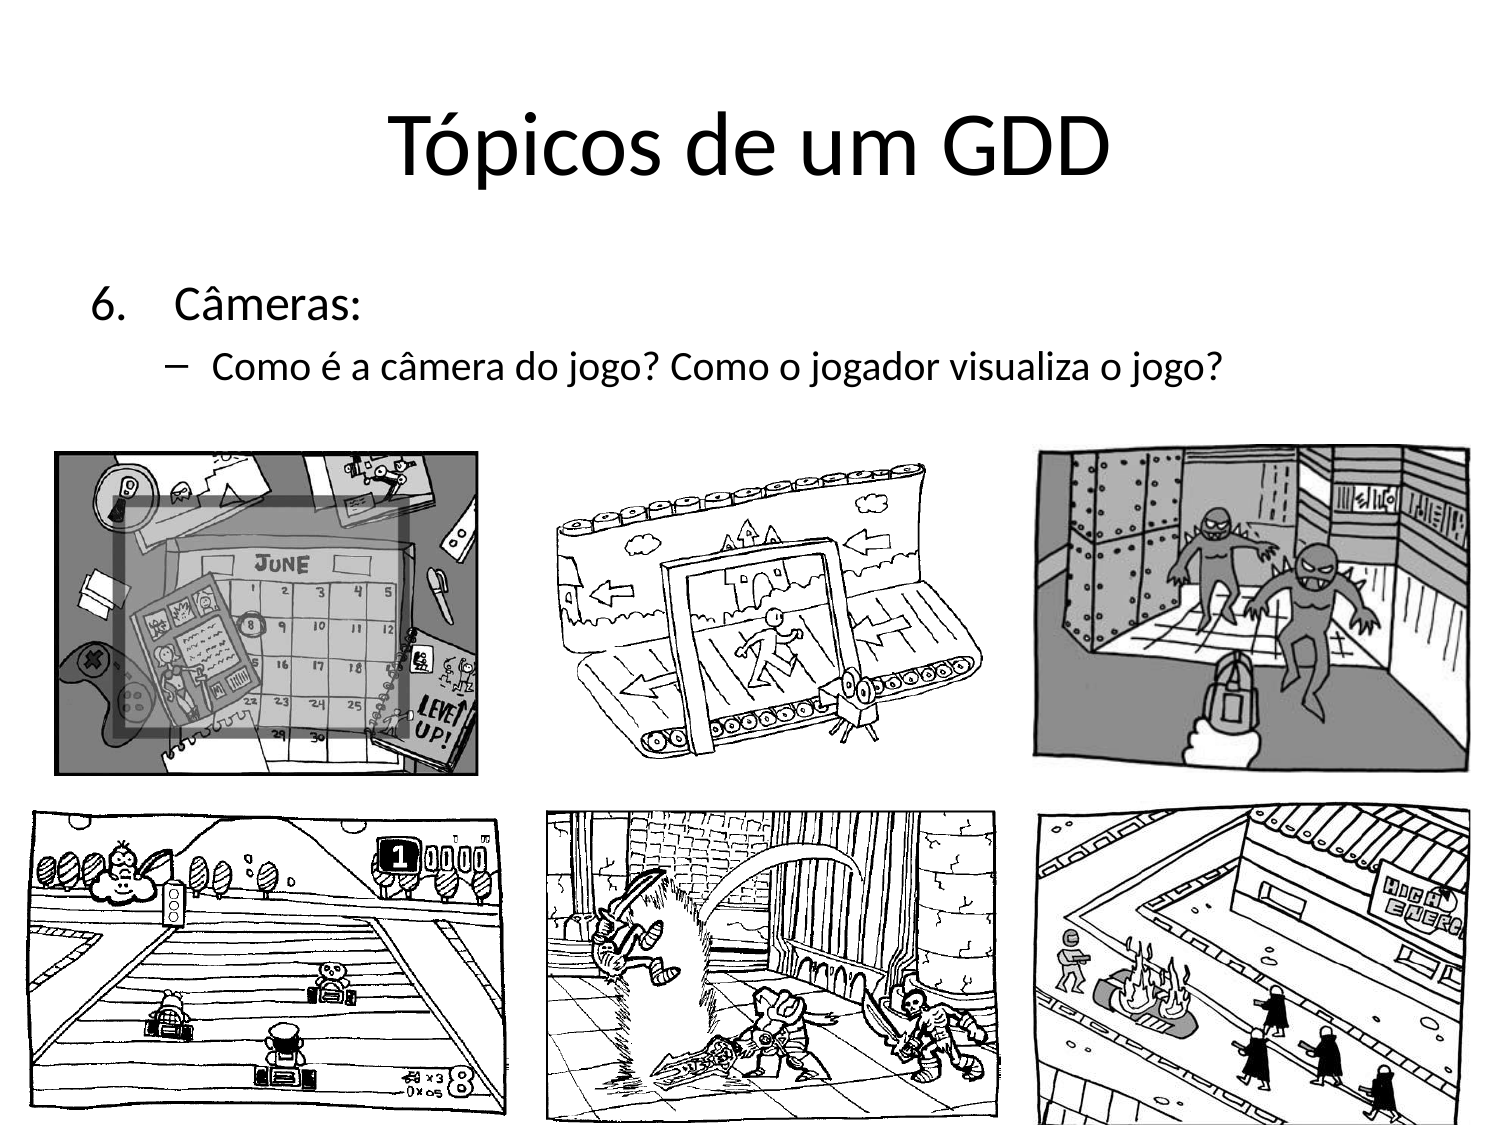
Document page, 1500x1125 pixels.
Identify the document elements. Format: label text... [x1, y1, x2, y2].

list Câmeras: Como é a câmera do jogo? Como o jogador visualiza o jogo? [75, 262, 1425, 1005]
picture [1032, 444, 1471, 773]
title Tópicos de um GDD [75, 45, 1425, 233]
picture [1032, 801, 1471, 1125]
picture [535, 450, 1003, 773]
picture [537, 801, 1007, 1125]
picture [53, 450, 479, 776]
picture [22, 801, 514, 1124]
